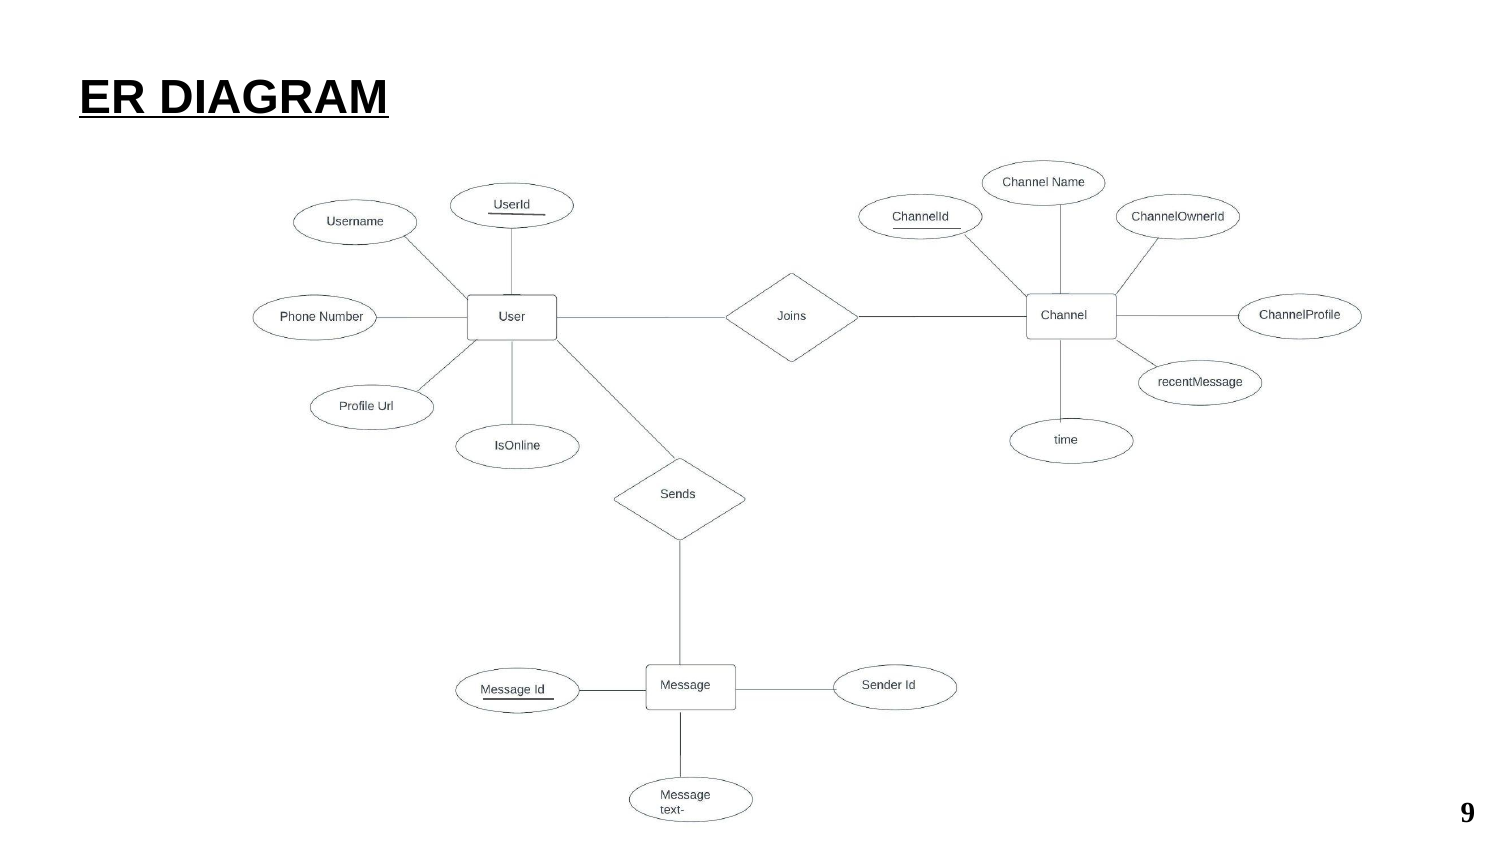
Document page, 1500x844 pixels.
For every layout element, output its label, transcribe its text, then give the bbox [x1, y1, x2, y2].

picture [229, 138, 1390, 844]
text_box 9 [1445, 778, 1500, 843]
text_box ER DIAGRAM [64, 50, 868, 138]
